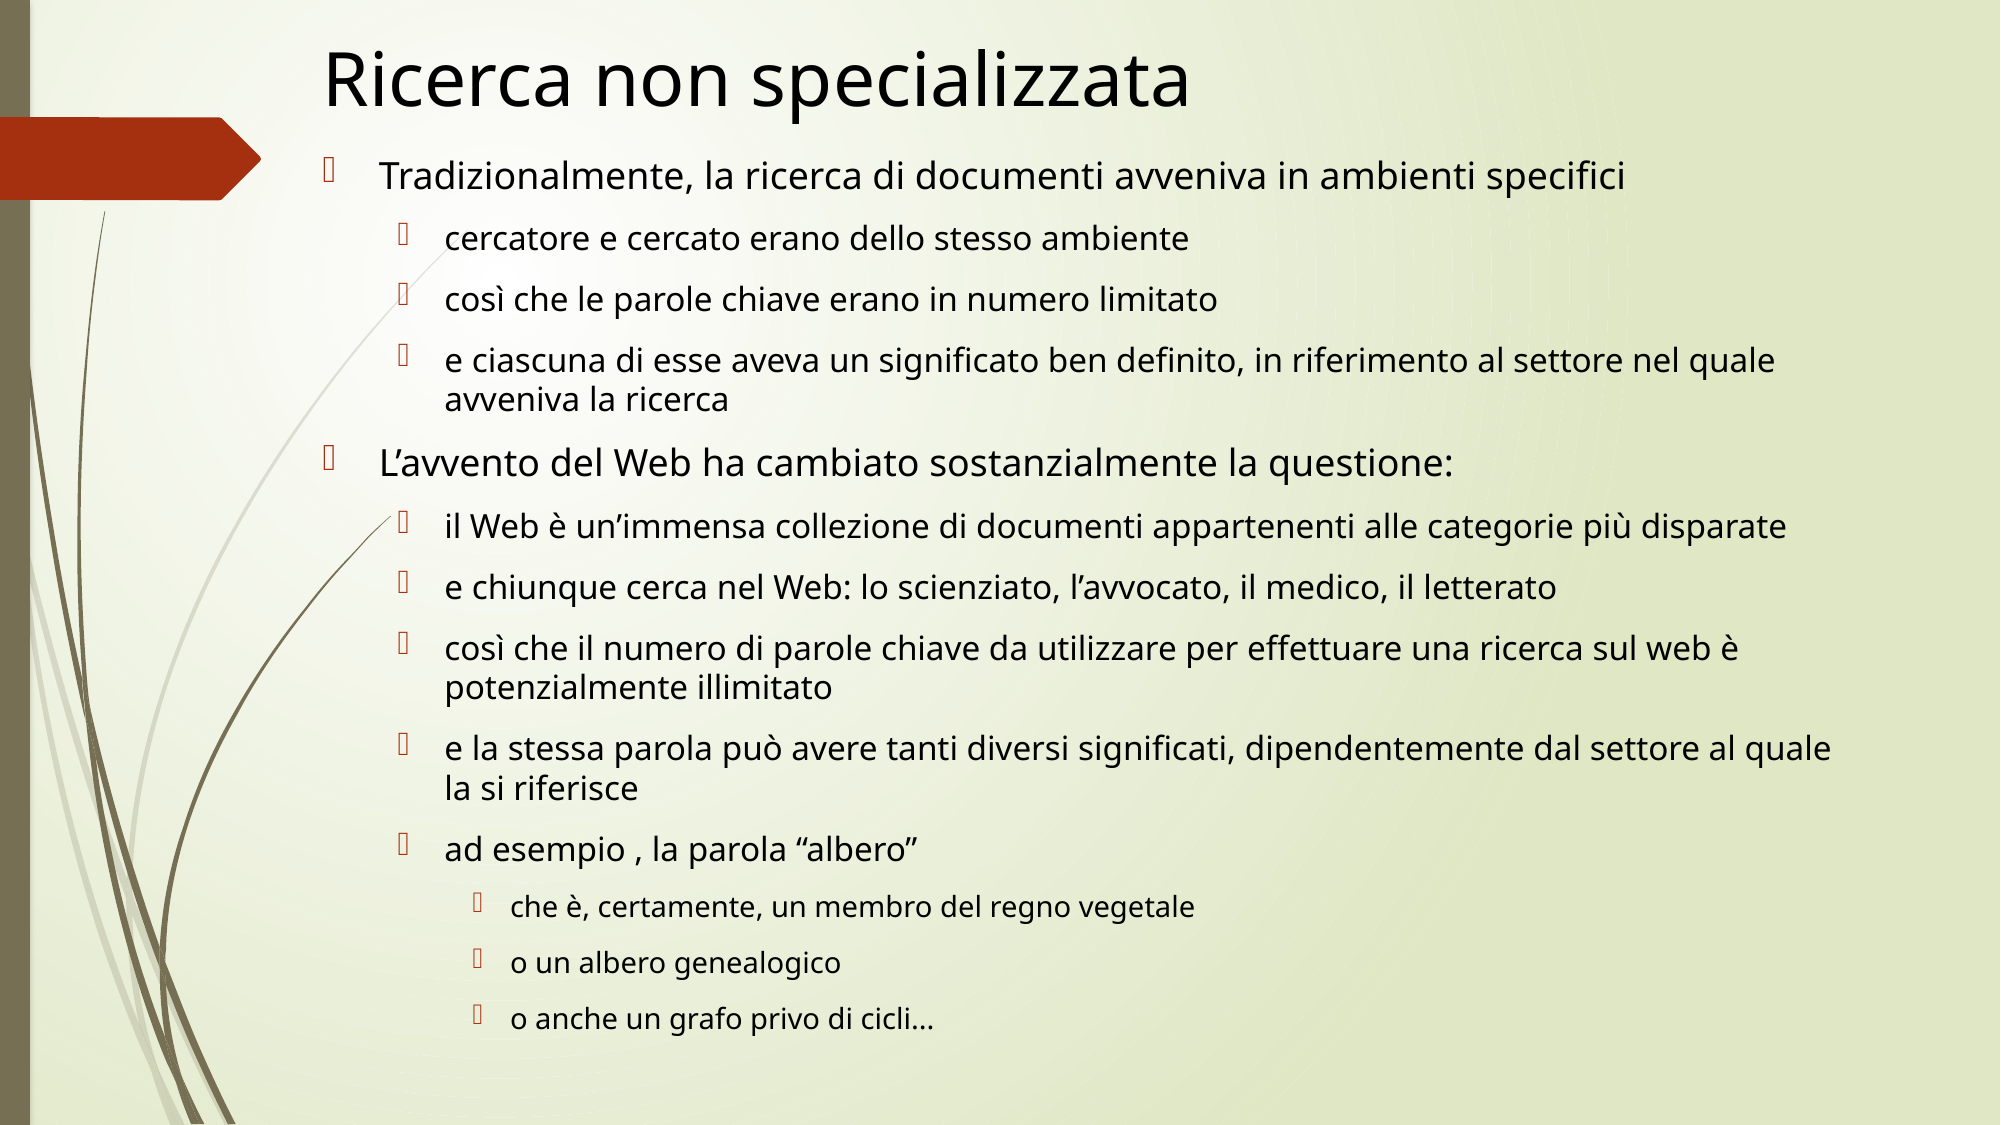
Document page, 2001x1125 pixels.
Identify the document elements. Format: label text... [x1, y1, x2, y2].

list Tradizionalmente, la ricerca di documenti avveniva in ambienti specifici cercatore e cercato erano dello stesso ambiente così che le parole chiave erano in numero limitato e ciascuna di esse aveva un significato ben definito, in riferimento al settore nel quale avveniva la ricerca L’avvento del Web ha cambiato sostanzialmente la questione: il Web è un’immensa collezione di documenti appartenenti alle categorie più disparate e chiunque cerca nel Web: lo scienziato, l’avvocato, il medico, il letterato così che il numero di parole chiave da utilizzare per effettuare una ricerca sul web è potenzialmente illimitato e la stessa parola può avere tanti diversi significati, dipendentemente dal settore al quale la si riferisce ad esempio , la parola “albero” che è, certamente, un membro del regno vegetale o un albero genealogico o anche un grafo privo di cicli... [307, 144, 1883, 1073]
title Ricerca non specializzata [307, 24, 1770, 144]
